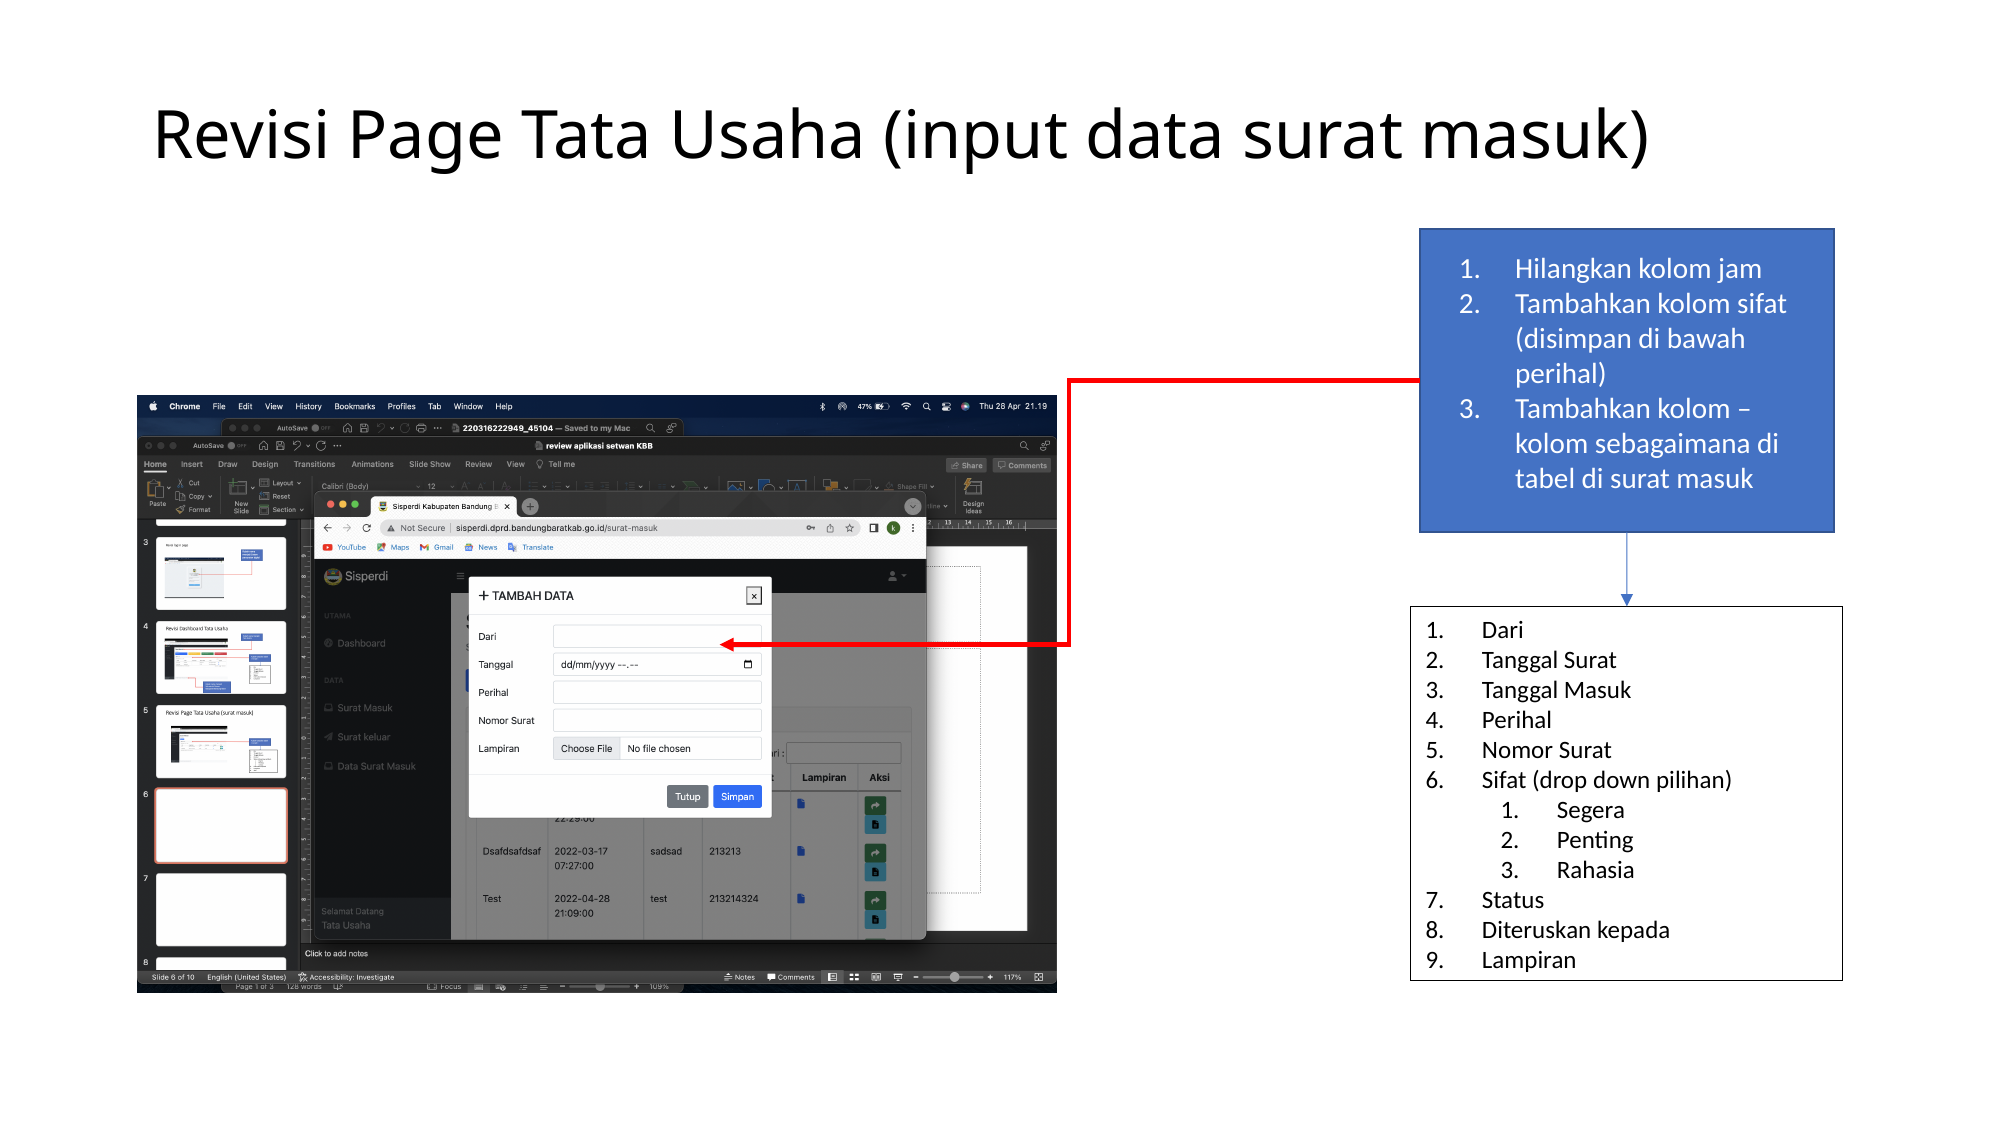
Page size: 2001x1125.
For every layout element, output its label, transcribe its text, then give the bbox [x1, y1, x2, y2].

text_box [719, 380, 1420, 645]
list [137, 395, 1057, 993]
text_box Dari Tanggal Surat Tanggal Masuk Perihal Nomor Surat Sifat (drop down pilihan) Segera Penting Rahasia Status Diteruskan kepada Lampiran [1410, 606, 1843, 981]
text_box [1419, 229, 1834, 533]
title Revisi Page Tata Usaha (input data surat masuk) [137, 59, 1863, 215]
